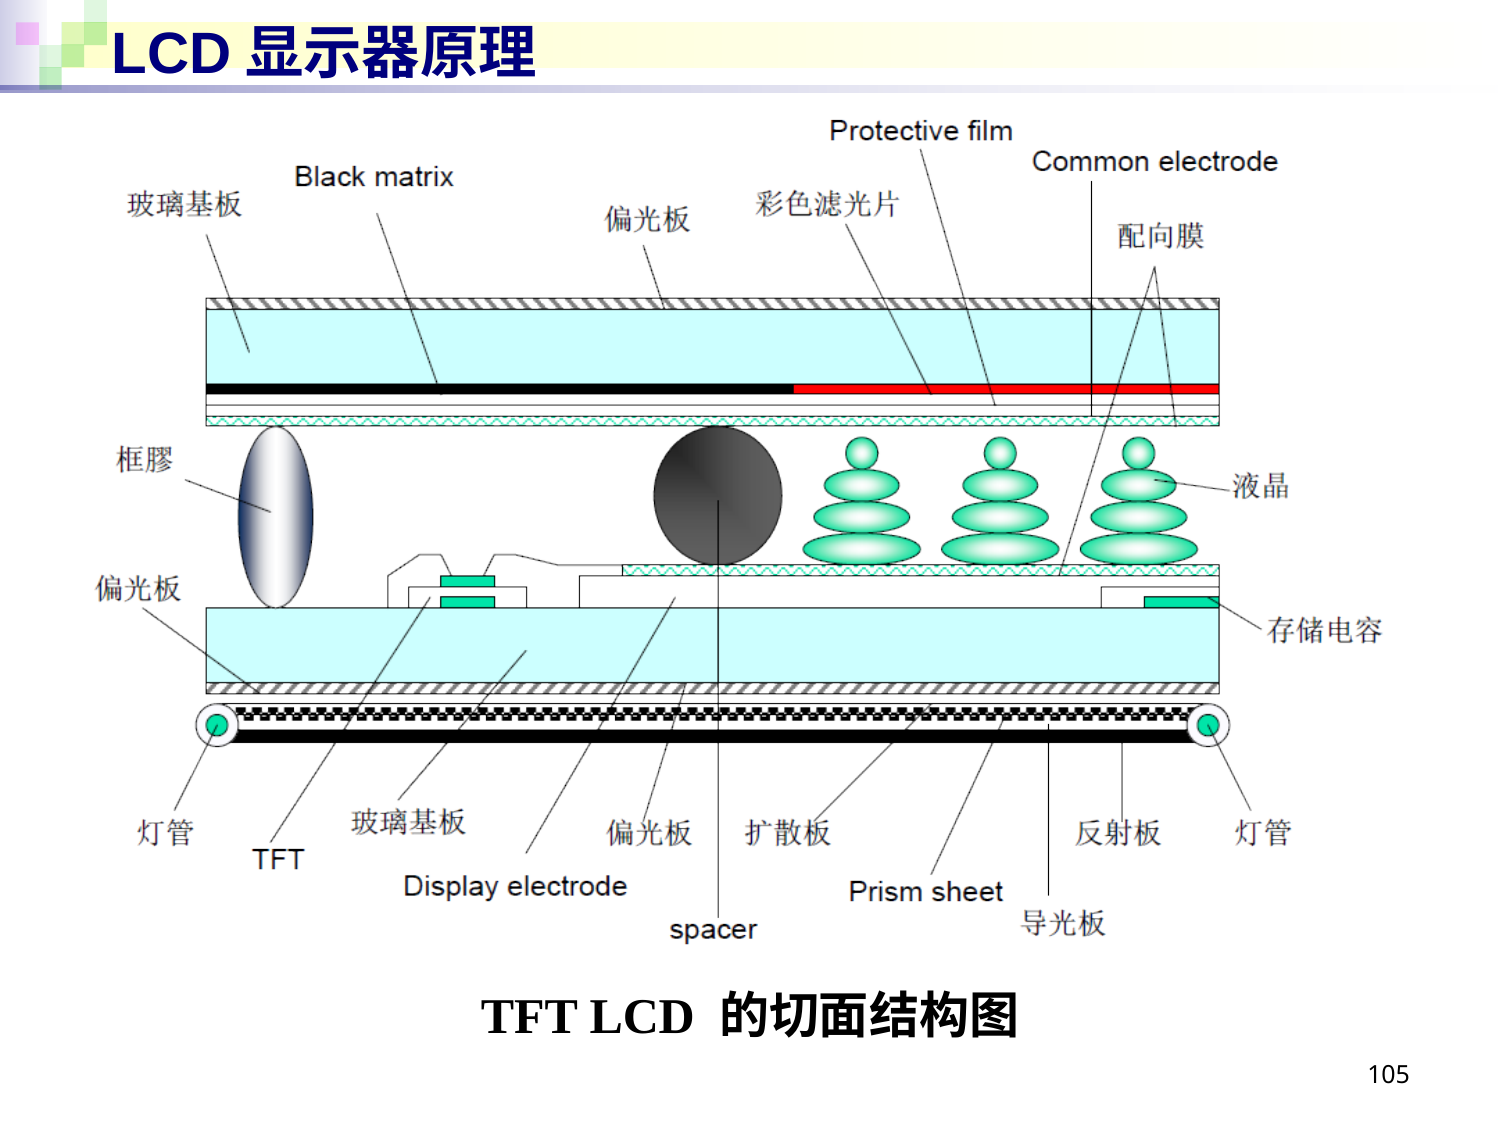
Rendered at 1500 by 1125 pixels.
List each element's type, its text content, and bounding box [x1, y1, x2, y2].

slide_number 105 [1074, 1059, 1426, 1101]
title LCD显示器原理 [96, 6, 1448, 94]
text_box TFT LCD 的切面结构图 [53, 975, 1447, 1059]
picture [89, 113, 1389, 954]
